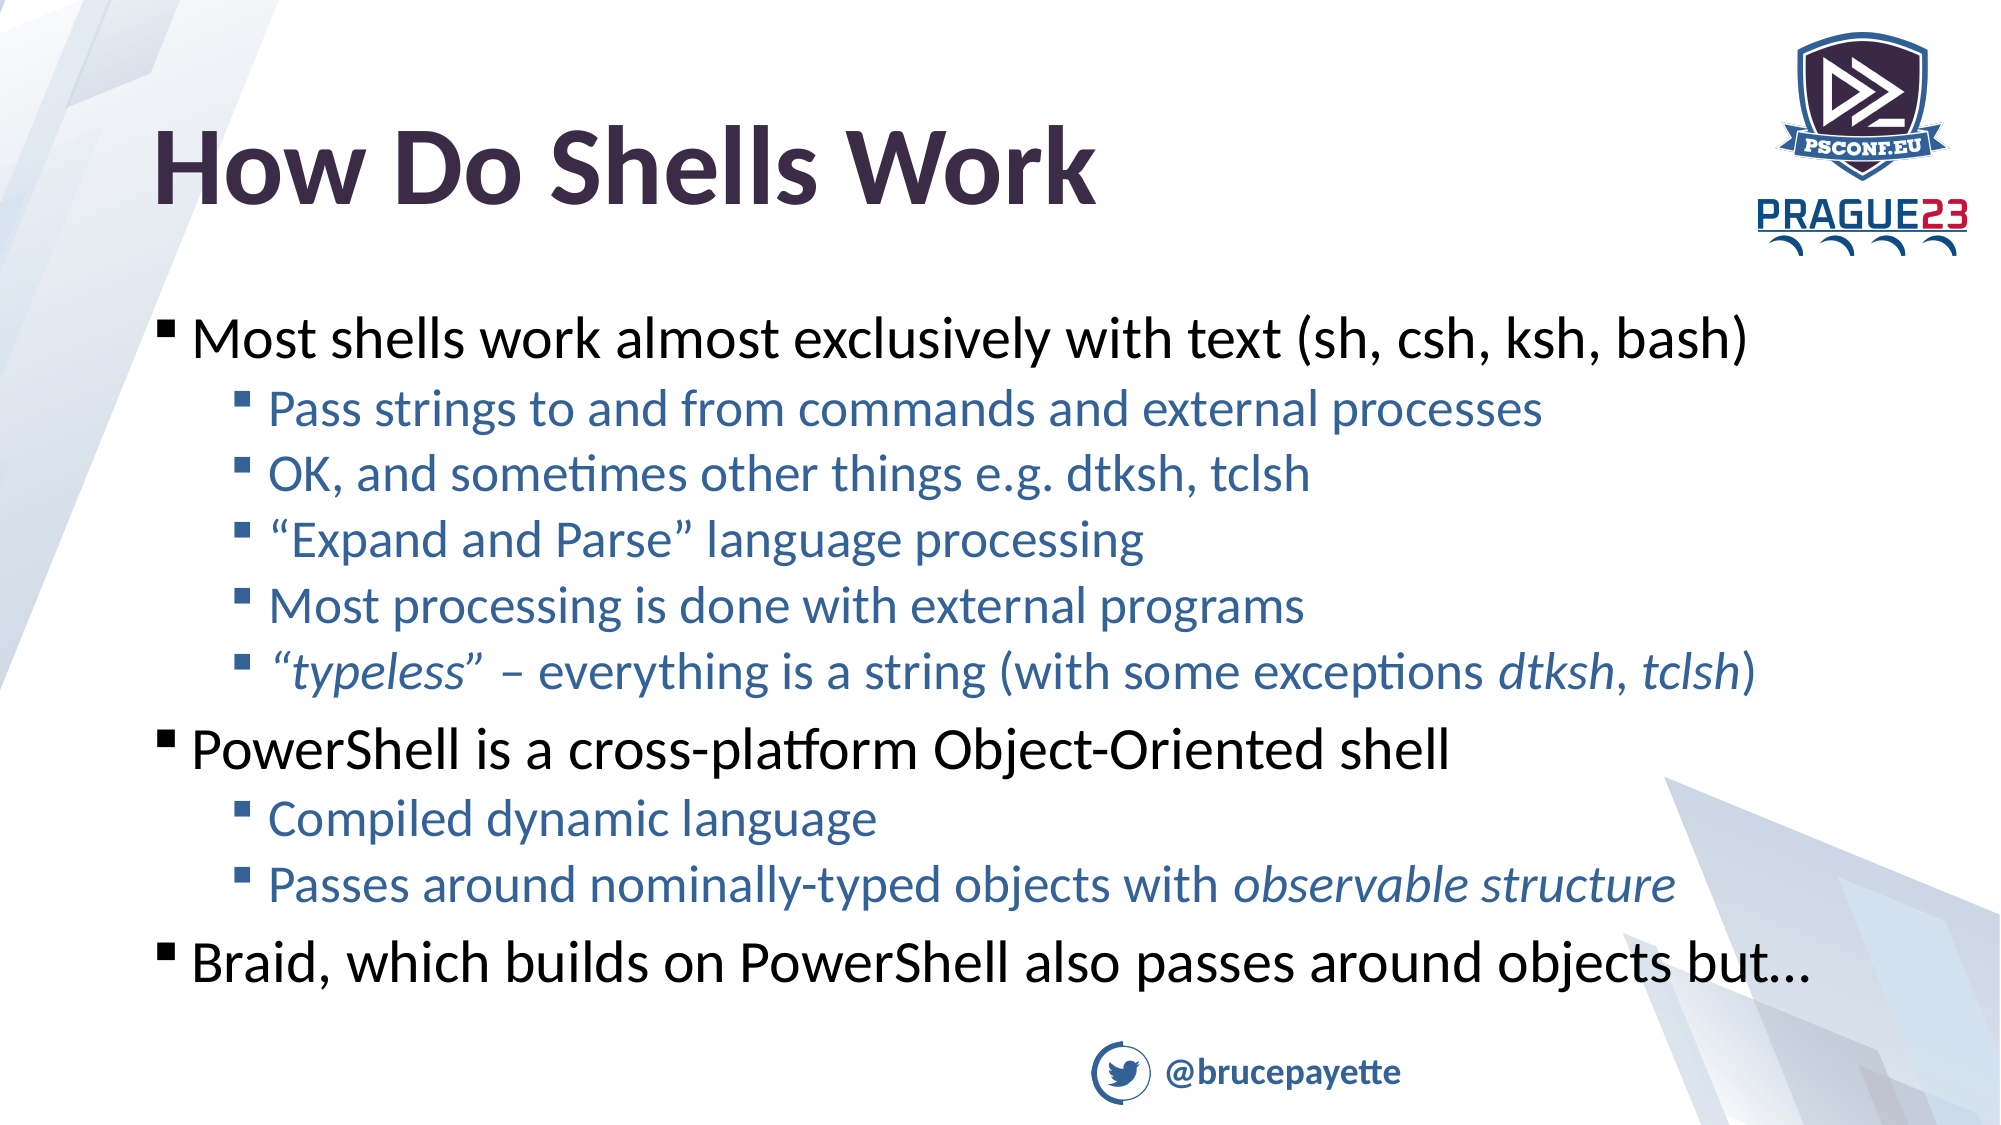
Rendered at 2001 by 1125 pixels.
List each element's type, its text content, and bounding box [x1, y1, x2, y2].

picture [0, 0, 2000, 1125]
title How Do Shells Work [137, 59, 1735, 278]
list Most shells work almost exclusively with text (sh, csh, ksh, bash) Pass strings to and from commands and external processes OK, and sometimes other things e.g. dtksh, tclsh “Expand and Parse” language processing Most processing is done with external programs “typeless” – everything is a string (with some exceptions dtksh, tclsh) PowerShell is a cross-platform Object-Oriented shell Compiled dynamic language Passes around nominally-typed objects with observable structure Braid, which builds on PowerShell also passes around objects but… [137, 299, 1863, 1014]
